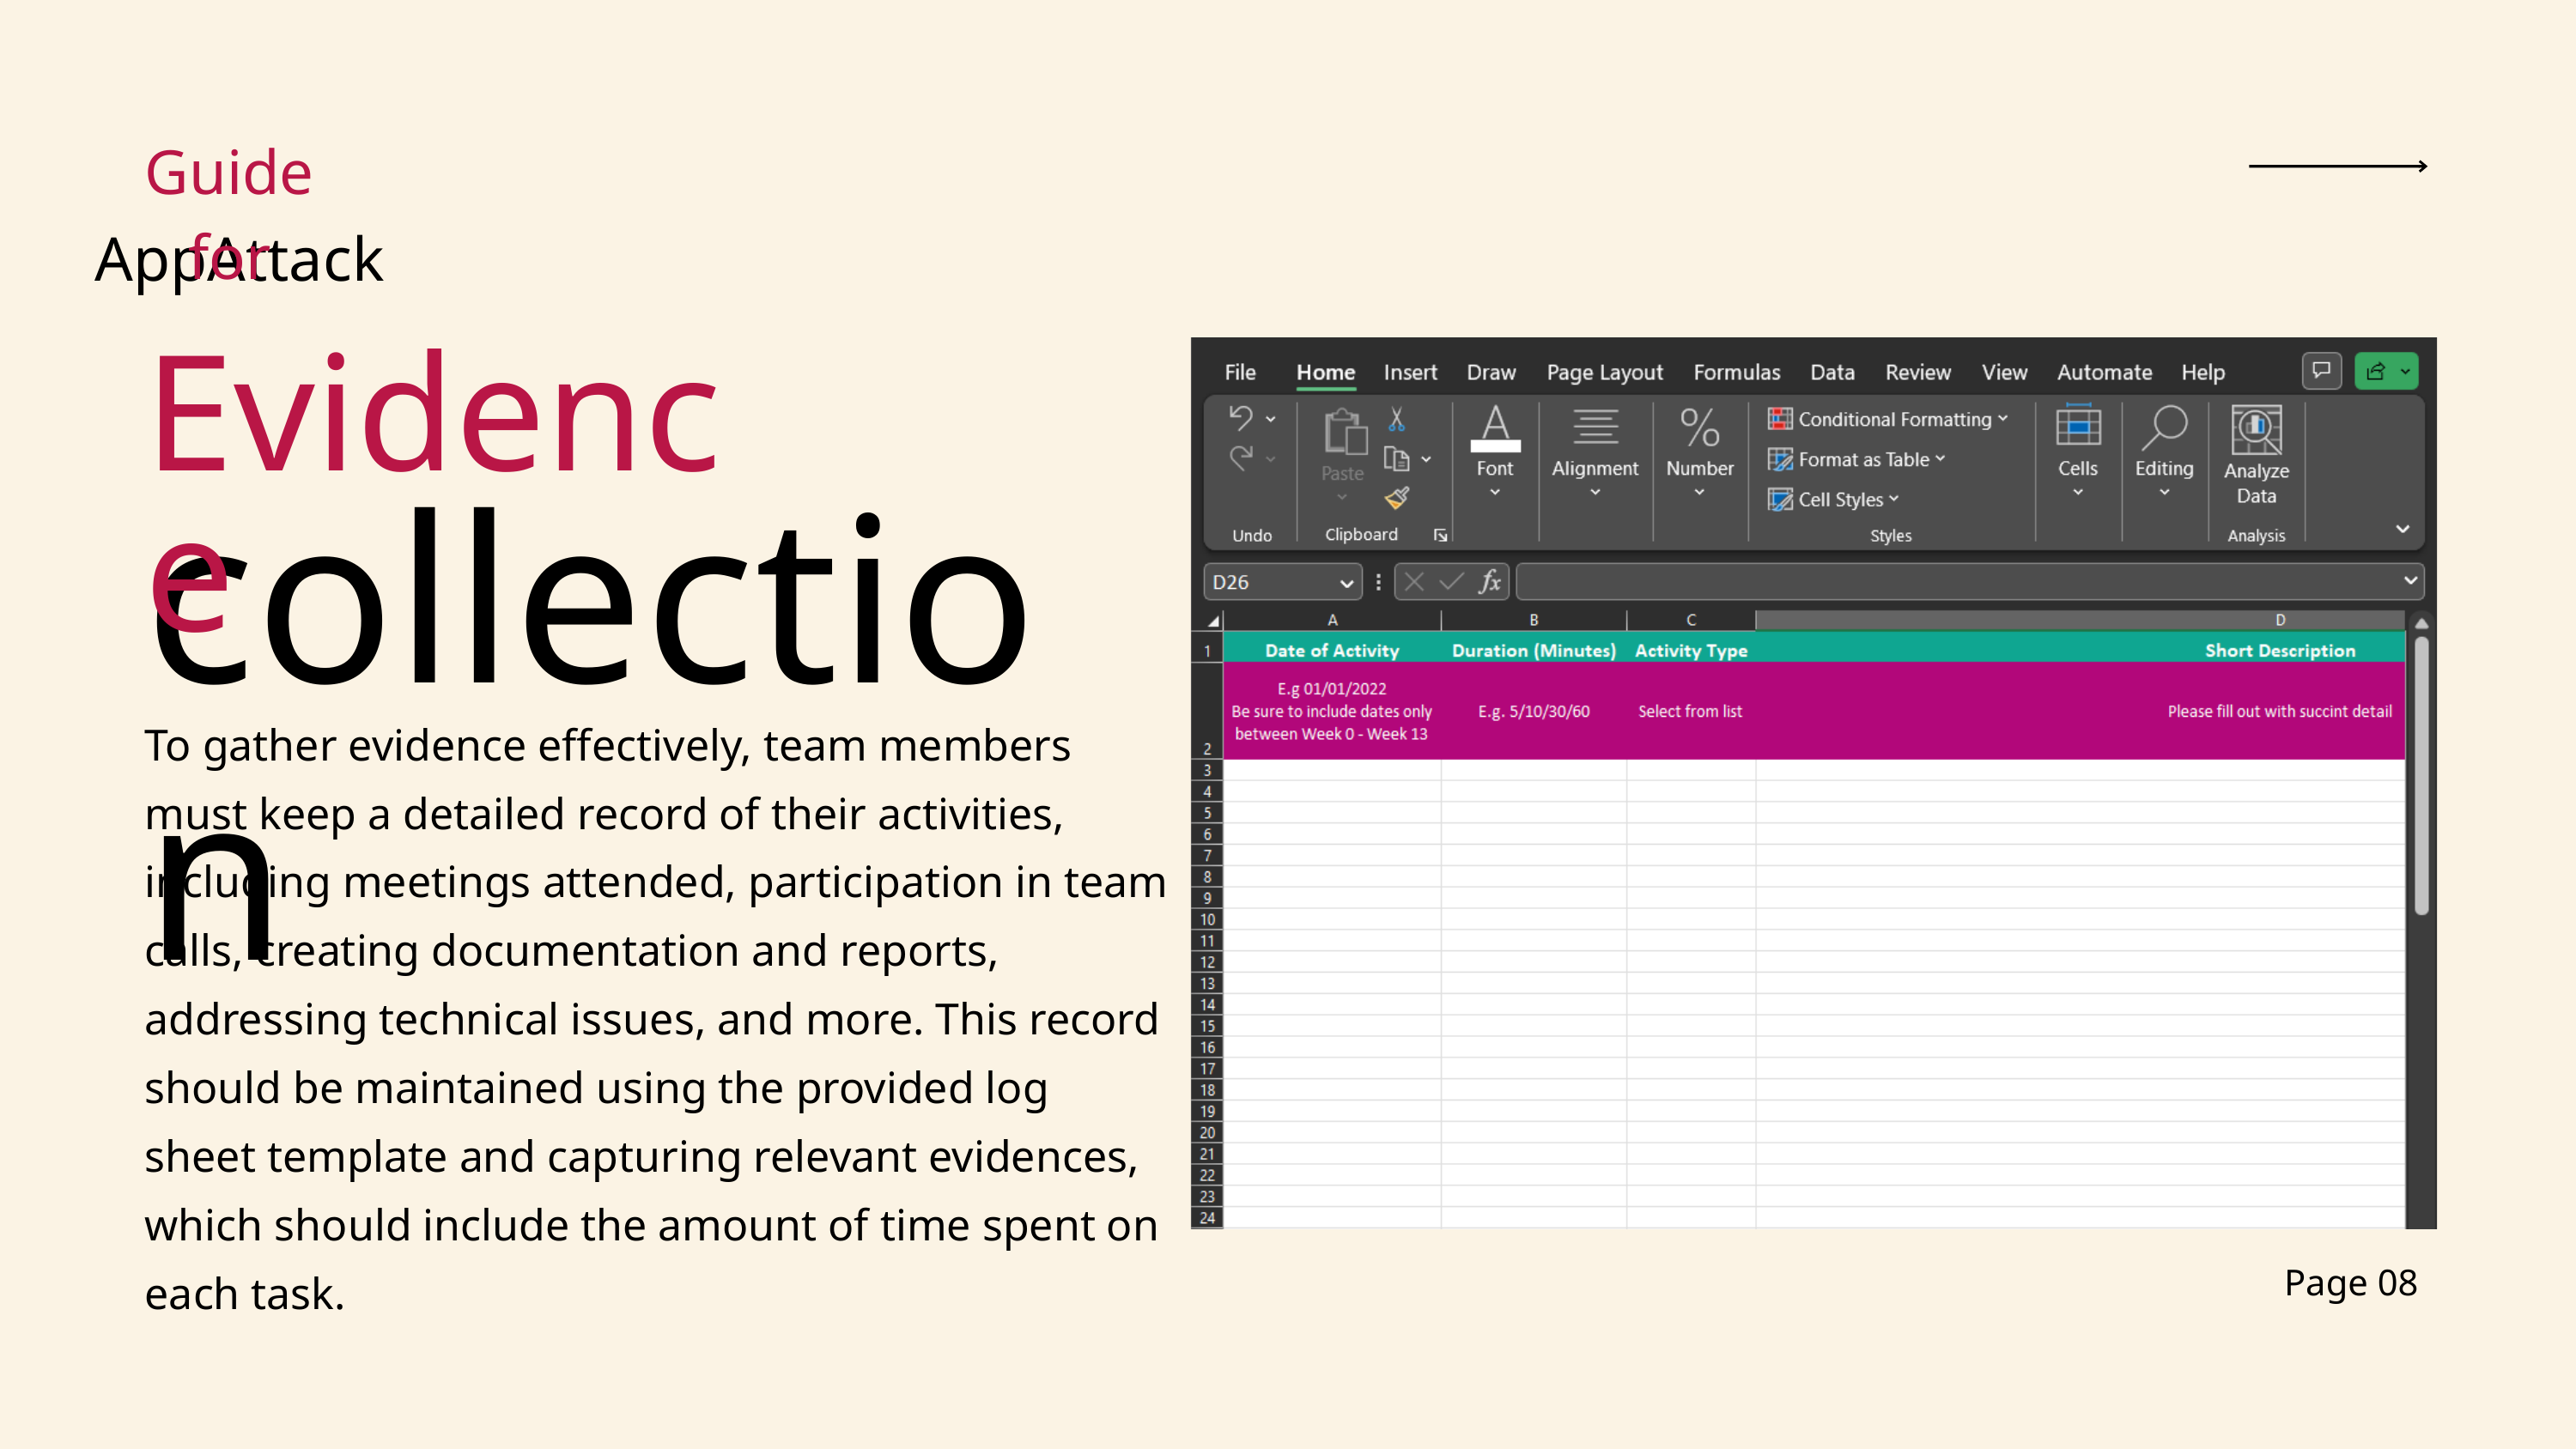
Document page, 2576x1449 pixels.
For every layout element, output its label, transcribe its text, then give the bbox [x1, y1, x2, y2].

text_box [94, 121, 588, 209]
text_box Page 08 [2157, 1252, 2438, 1304]
text_box collection [144, 452, 1125, 700]
picture [1190, 336, 2438, 1229]
text_box To gather evidence effectively, team members must keep a detailed record of their activities, including meetings attended, participation in team calls, creating documentation and reports, addressing technical issues, and more. This record should be maintained using the provided log sheet template and capturing relevant evidences, which should include the amount of time spent on each task. [144, 700, 1170, 1319]
text_box Evidence [144, 342, 785, 664]
